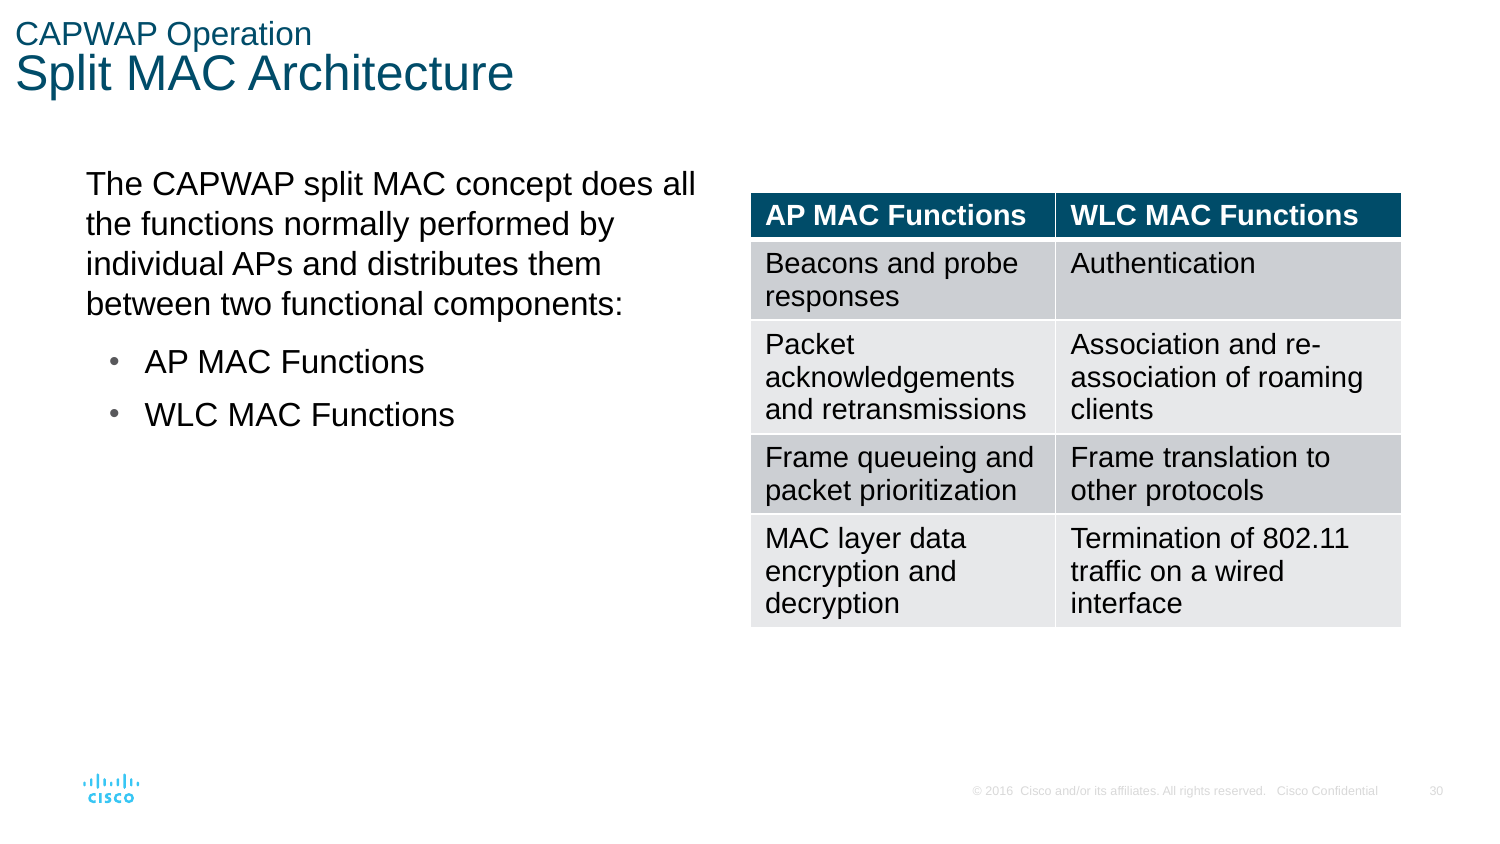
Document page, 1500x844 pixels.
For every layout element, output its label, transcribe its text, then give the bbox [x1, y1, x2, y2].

table_cell Packet acknowledgements and retransmissions [751, 321, 1055, 433]
table_cell Association and re-association of roaming clients [1056, 321, 1401, 433]
table_cell Authentication [1056, 242, 1401, 319]
list The CAPWAP split MAC concept does all the functions normally performed by individual APs and distributes them between two functional components: AP MAC Functions WLC MAC Functions [70, 154, 727, 790]
table_cell Termination of 802.11 traffic on a wired interface [1056, 515, 1401, 627]
table_header AP MAC Functions [751, 193, 1055, 237]
table_cell Frame queueing and packet prioritization [751, 435, 1055, 513]
table_header WLC MAC Functions [1056, 193, 1401, 237]
table_cell MAC layer data encryption and decryption [751, 515, 1055, 627]
title CAPWAP Operation Split MAC Architecture [0, 0, 1369, 121]
table_cell Beacons and probe responses [751, 242, 1055, 319]
table_cell Frame translation to other protocols [1056, 435, 1401, 513]
